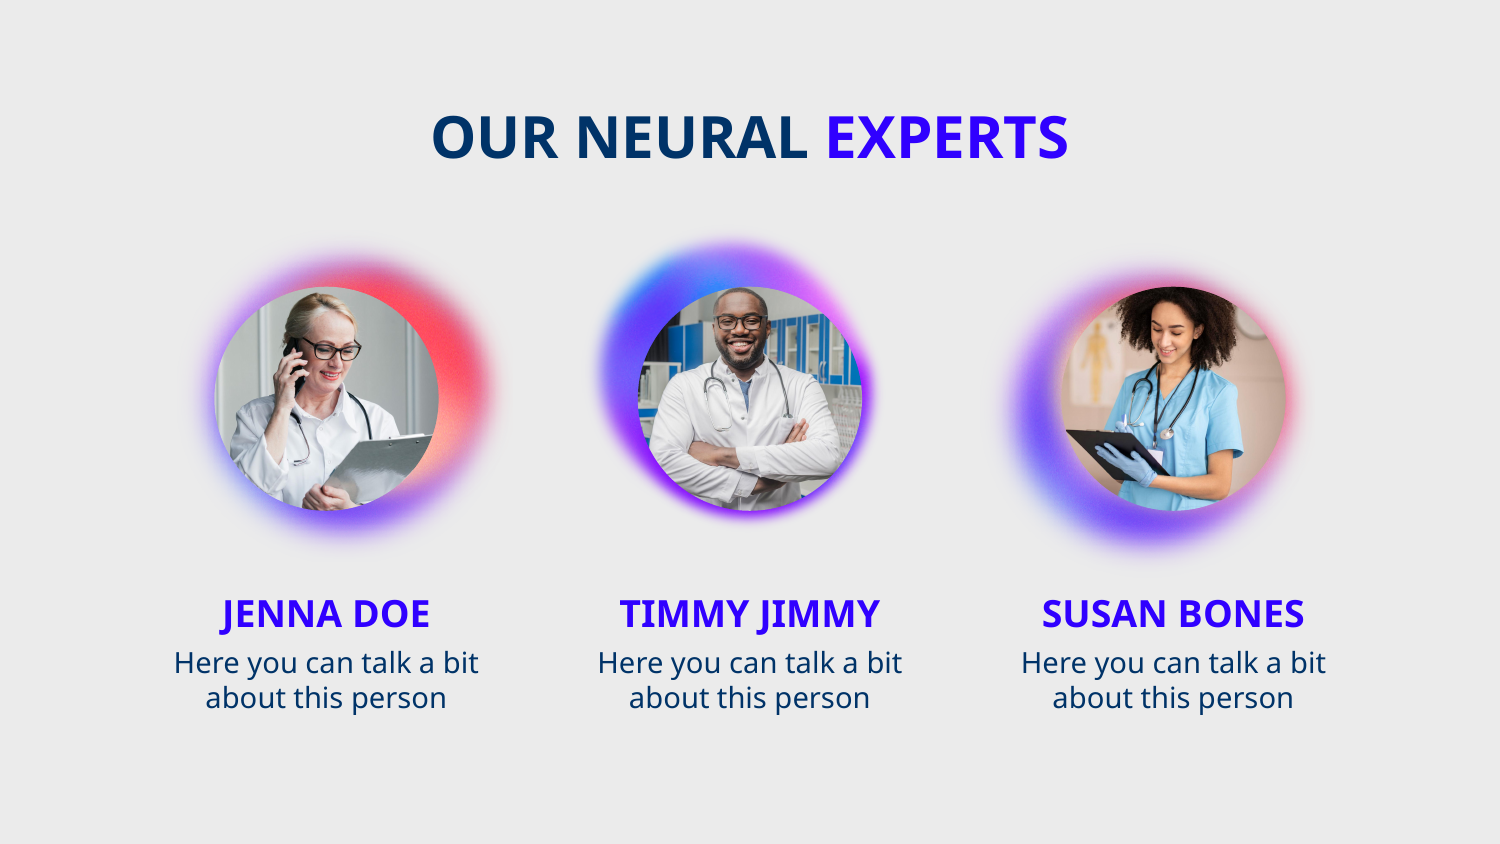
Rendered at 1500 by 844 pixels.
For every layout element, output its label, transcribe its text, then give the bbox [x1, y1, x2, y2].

subtitle SUSAN BONES [1005, 586, 1342, 638]
title OUR NEURAL EXPERTS [116, 88, 1383, 183]
subtitle JENNA DOE [158, 586, 495, 638]
subtitle Here you can talk a bit about this person [158, 639, 495, 719]
picture [980, 228, 1316, 591]
subtitle TIMMY JIMMY [581, 586, 918, 638]
picture [545, 183, 925, 576]
subtitle Here you can talk a bit about this person [1005, 639, 1342, 719]
picture [176, 229, 513, 562]
subtitle Here you can talk a bit about this person [581, 639, 918, 719]
